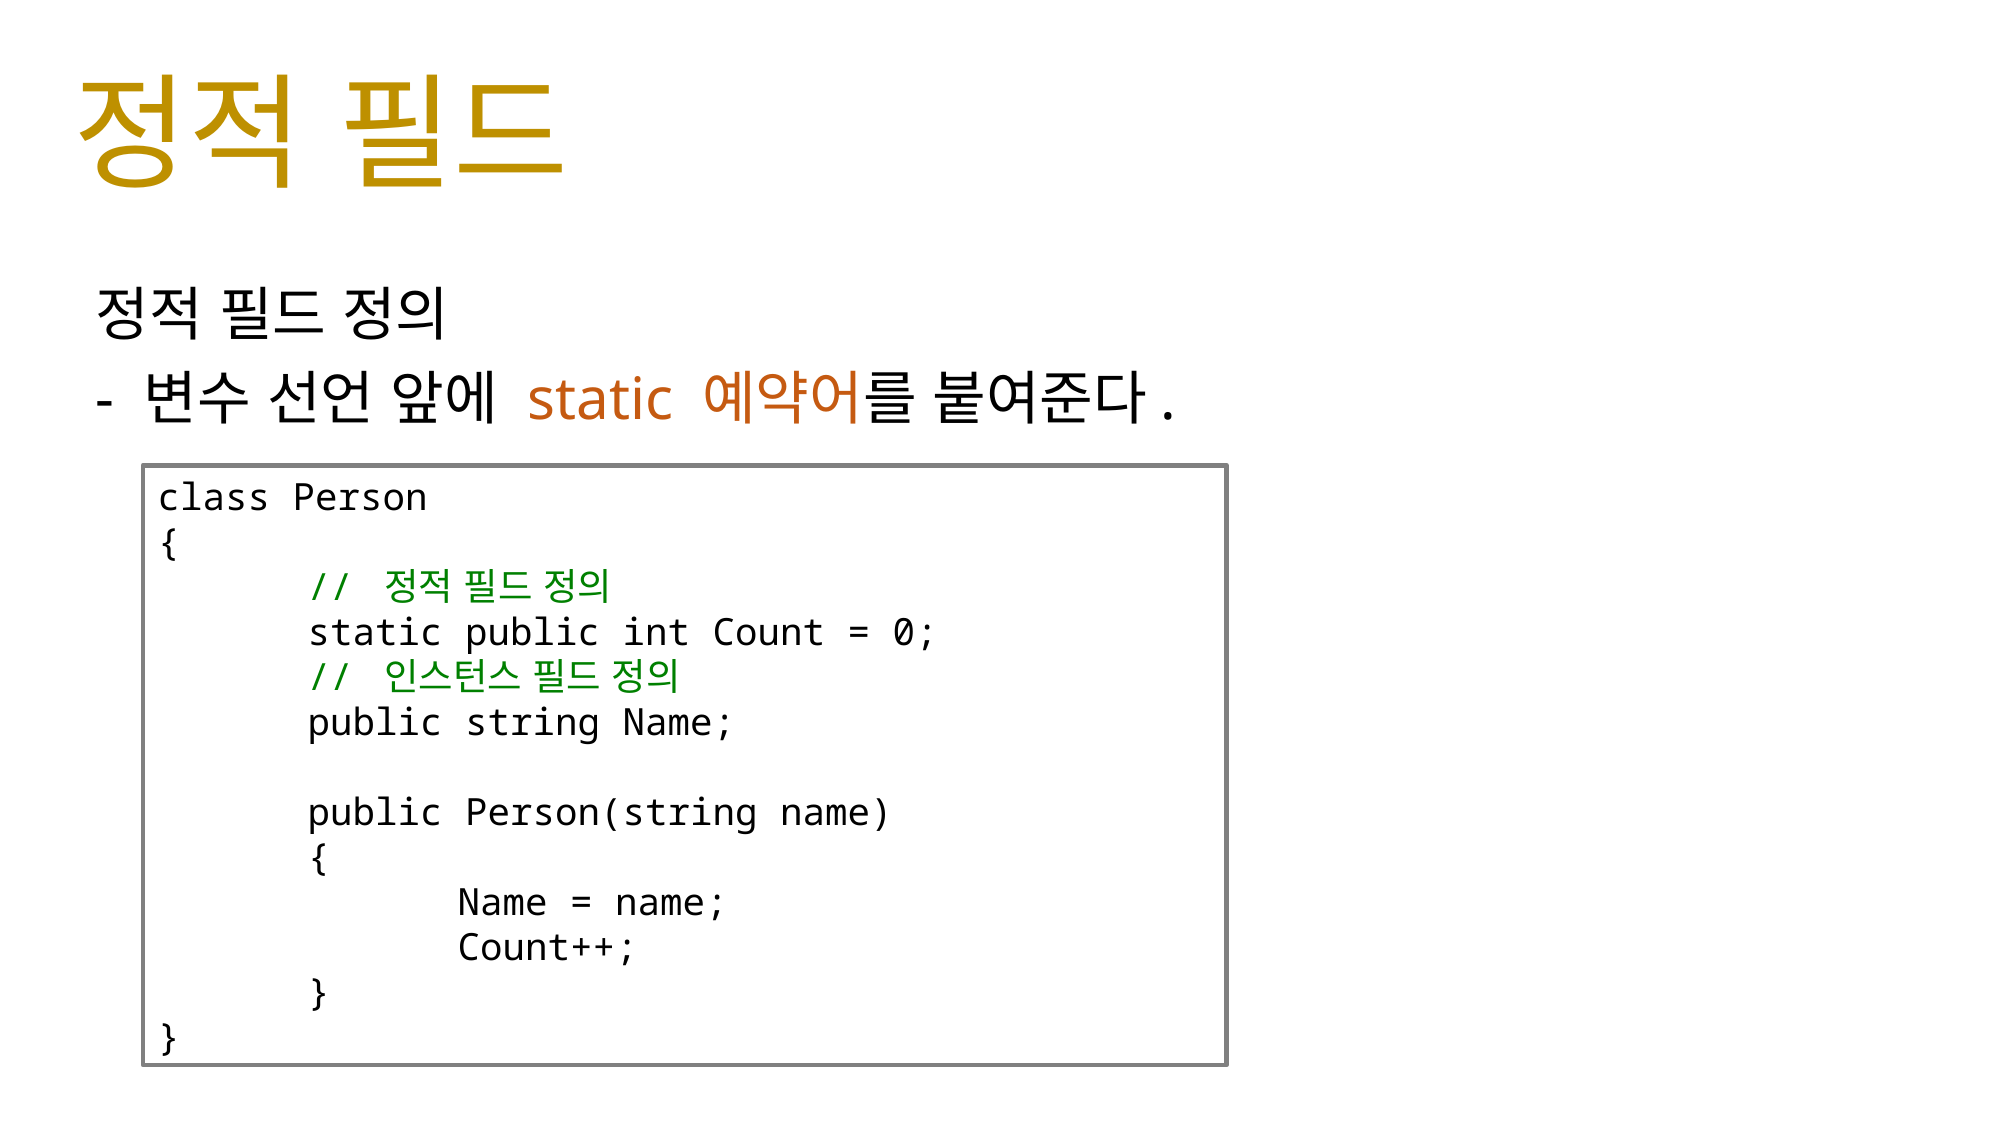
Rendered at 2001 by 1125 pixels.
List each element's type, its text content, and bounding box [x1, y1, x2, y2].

title 정적 필드 [59, 29, 1784, 247]
list 정적 필드 정의 - 변수 선언 앞에 static 예약어를 붙여준다. [80, 277, 1806, 992]
text_box class Person { // 정적 필드 정의 static public int Count = 0; // 인스턴스 필드 정의 public string Name; public Person(string name) { Name = name; Count++; } } [142, 465, 1227, 1065]
